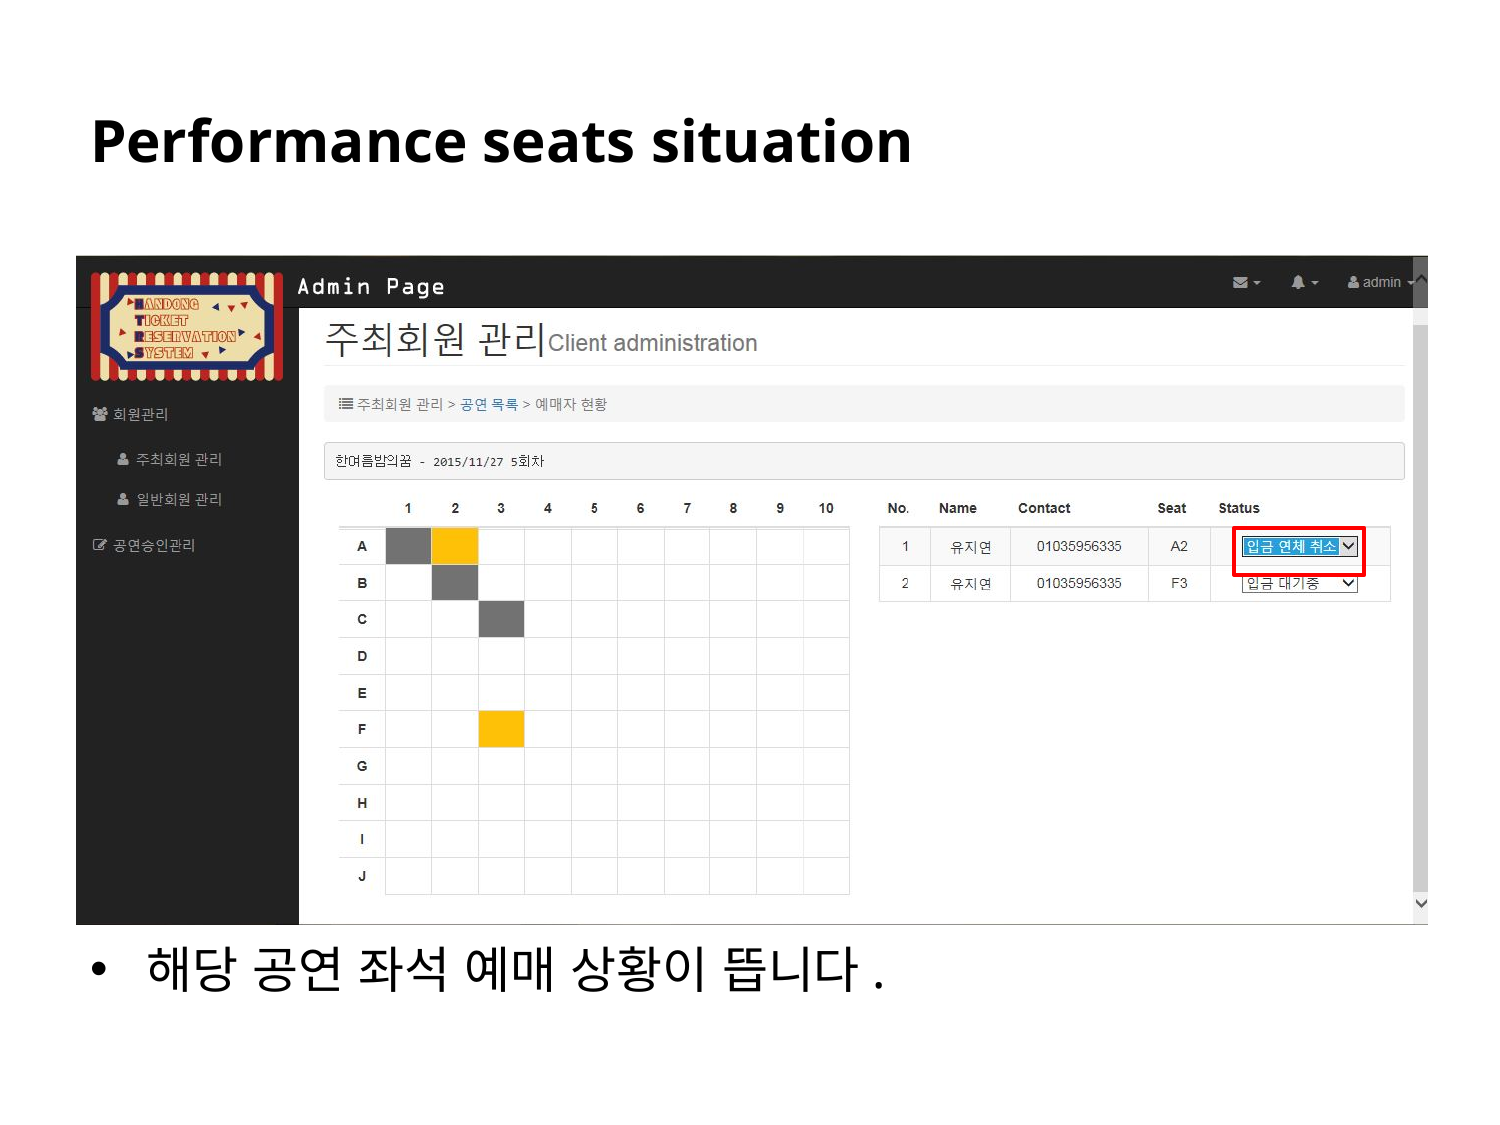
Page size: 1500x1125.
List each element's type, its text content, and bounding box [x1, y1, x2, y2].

list 해당 공연 좌석 예매 상황이 뜹니다. [75, 931, 1425, 1071]
picture [76, 255, 1428, 925]
title Performance seats situation [75, 45, 1425, 233]
